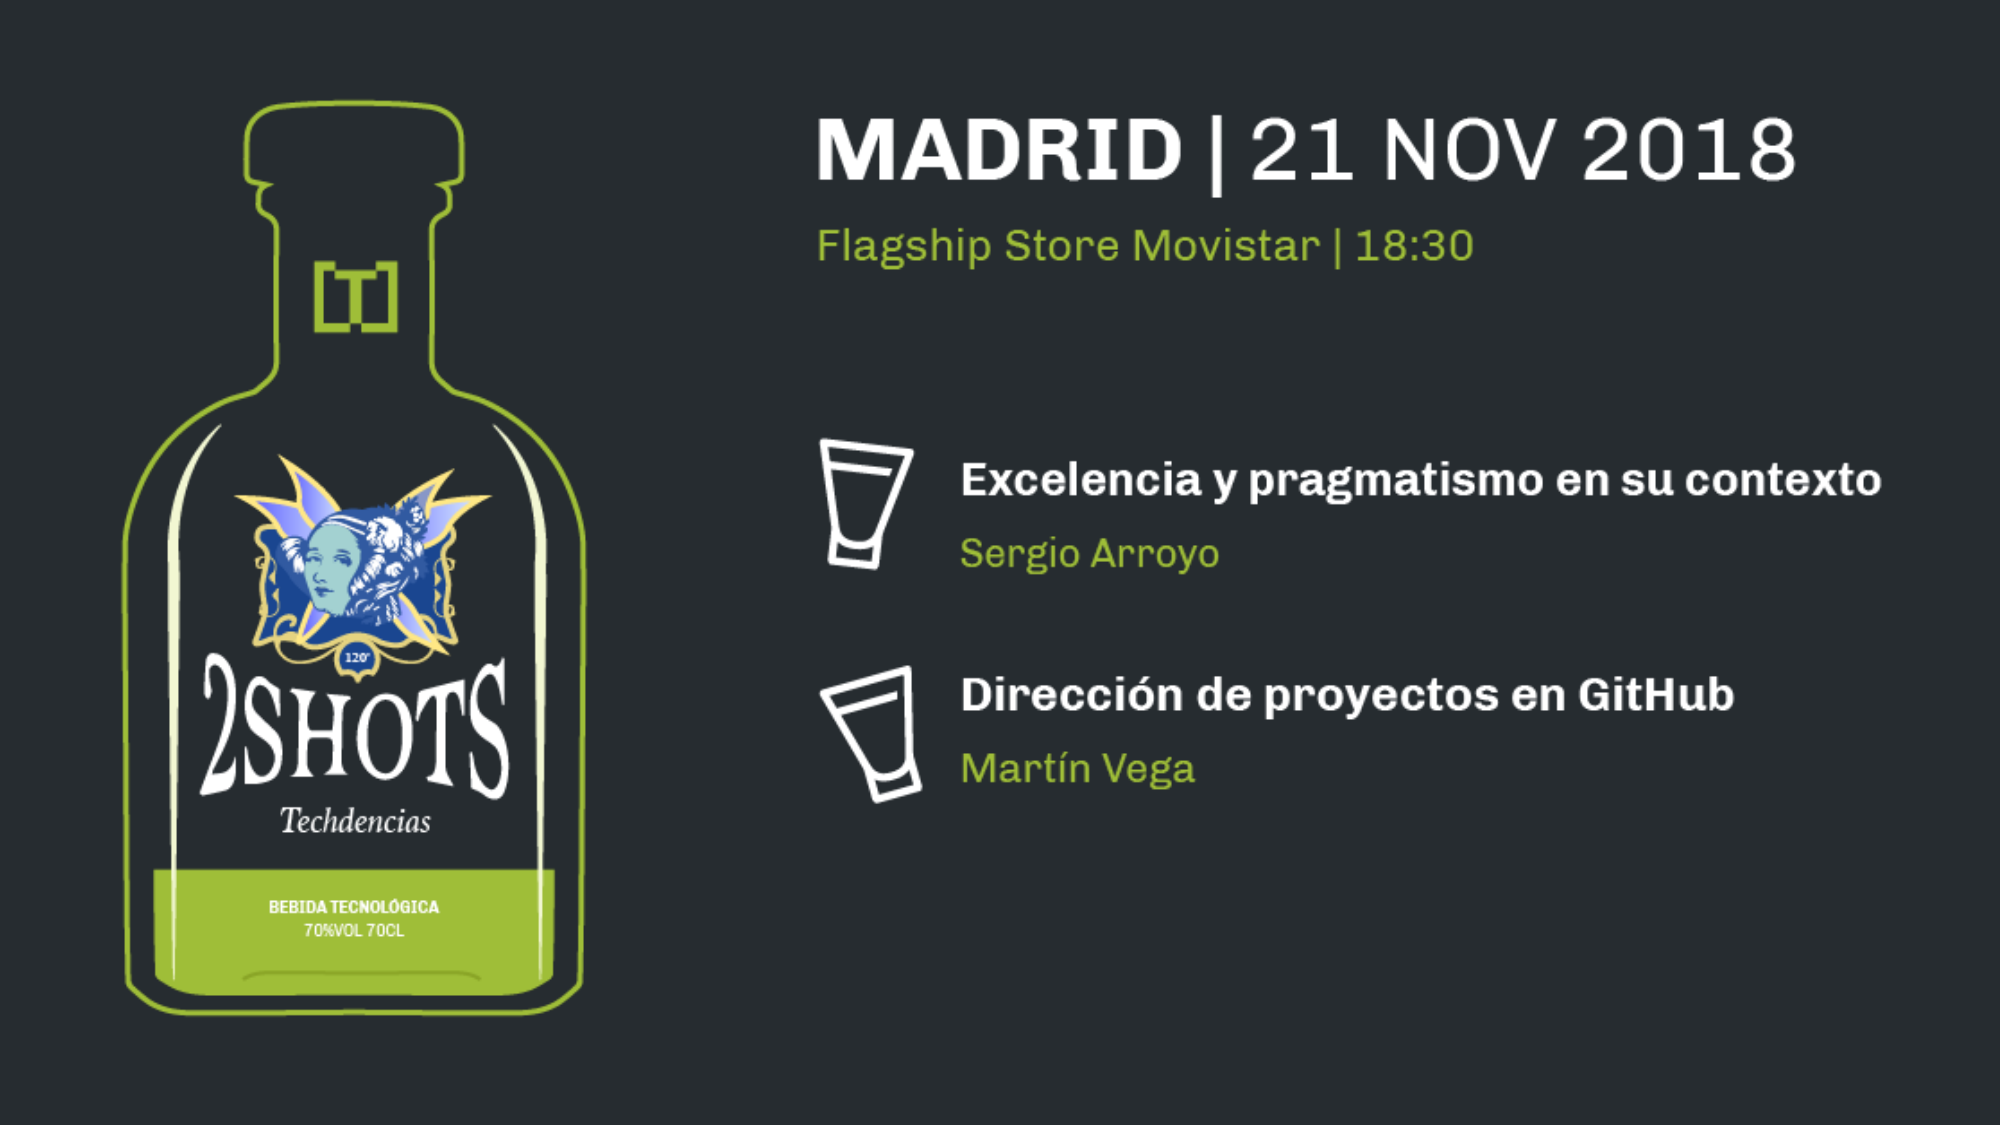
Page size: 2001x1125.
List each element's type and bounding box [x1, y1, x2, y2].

text_box [0, 0, 2000, 1125]
